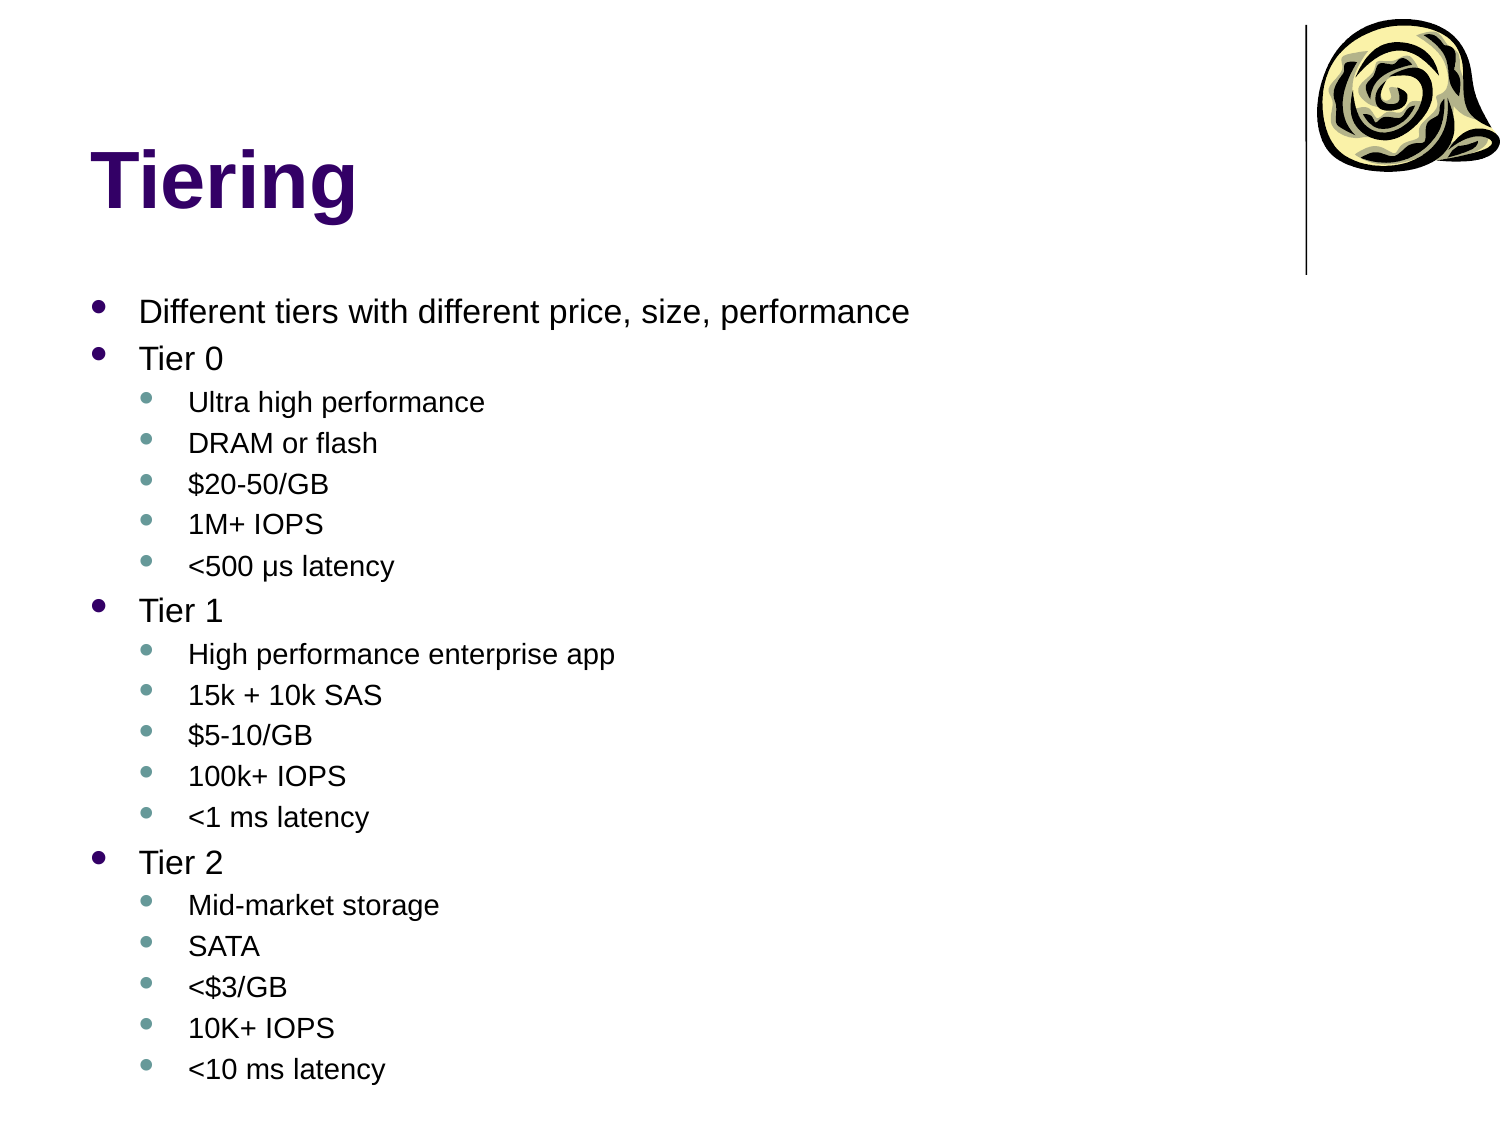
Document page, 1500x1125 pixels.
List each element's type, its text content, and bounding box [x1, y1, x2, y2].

list Different tiers with different price, size, performance Tier 0 Ultra high performance DRAM or flash $20-50/GB 1M+ IOPS <500 μs latency Tier 1 High performance enterprise app 15k + 10k SAS $5-10/GB 100k+ IOPS <1 ms latency Tier 2 Mid-market storage SATA <$3/GB 10K+ IOPS <10 ms latency [74, 281, 1426, 1095]
title Tiering [74, 19, 1313, 233]
